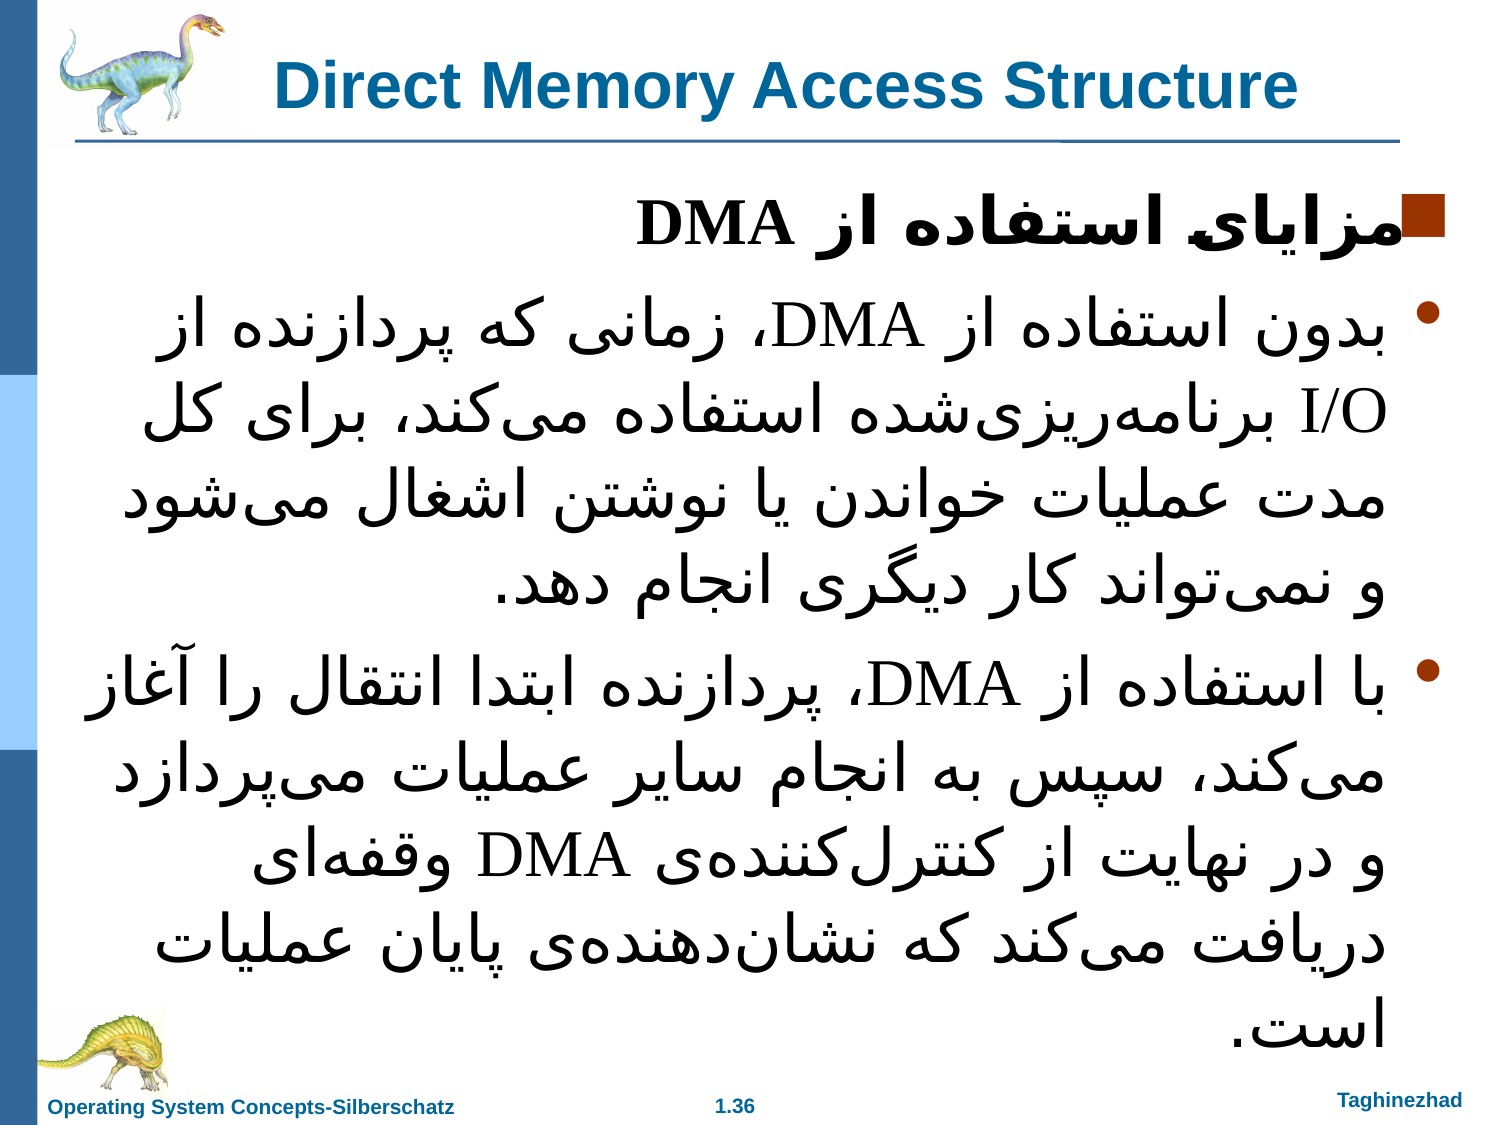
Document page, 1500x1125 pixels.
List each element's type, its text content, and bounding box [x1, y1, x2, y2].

picture [38, 1006, 168, 1099]
picture [46, 0, 243, 149]
title Direct Memory Access Structure [167, 34, 1407, 130]
list مزایای استفاده از DMA بدون استفاده از DMA، زمانی که پردازنده از I/O برنامه‌ریزی‌شده استفاده می‌کند، برای کل مدت عملیات خواندن یا نوشتن اشغال می‌شود و نمی‌تواند کار دیگری انجام دهد. با استفاده از DMA، پردازنده ابتدا انتقال را آغاز می‌کند، سپس به انجام سایر عملیات می‌پردازد و در نهایت از کنترل‌کننده‌ی DMA وقفه‌ای دریافت می‌کند که نشان‌دهنده‌ی پایان عملیات است. [65, 164, 1460, 1062]
